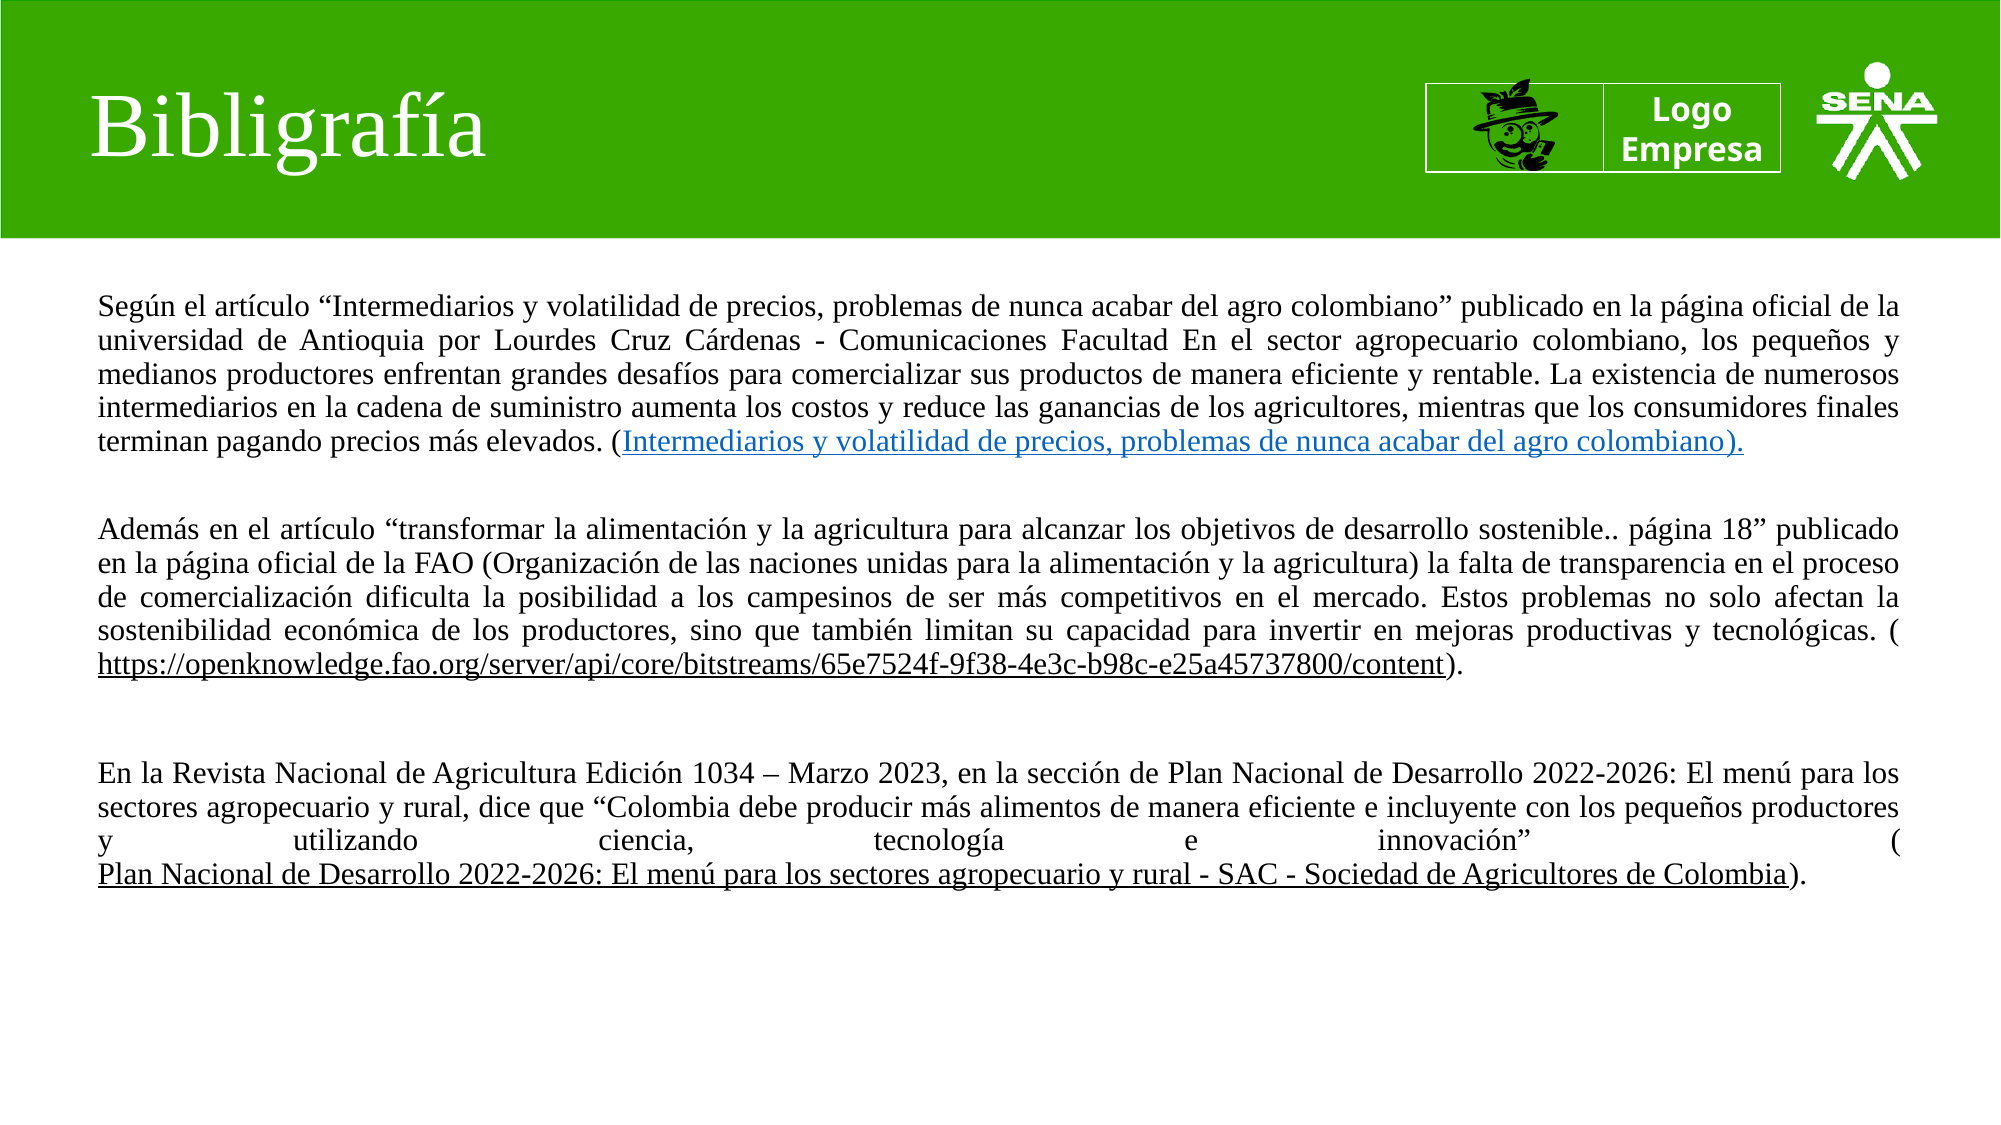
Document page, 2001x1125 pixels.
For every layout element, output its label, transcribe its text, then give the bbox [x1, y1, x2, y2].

title Bibligrafía [74, 18, 1800, 236]
text_box [1577, 83, 1603, 172]
picture [0, 0, 2001, 1125]
text_box Según el artículo “Intermediarios y volatilidad de precios, problemas de nunca acabar del agro colombiano” publicado en la página oficial de la universidad de Antioquia por Lourdes Cruz Cárdenas - Comunicaciones Facultad En el sector agropecuario colombiano, los pequeños y medianos productores enfrentan grandes desafíos para comercializar sus productos de manera eficiente y rentable. La existencia de numerosos intermediarios en la cadena de suministro aumenta los costos y reduce las ganancias de los agricultores, mientras que los consumidores finales terminan pagando precios más elevados. (Intermediarios y volatilidad de precios, problemas de nunca acabar del agro colombiano). Además en el artículo “transformar la alimentación y la agricultura para alcanzar los objetivos de desarrollo sostenible.. página 18” publicado en la página oficial de la FAO (Organización de las naciones unidas para la alimentación y la agricultura) la falta de transparencia en el proceso de comercialización dificulta la posibilidad a los campesinos de ser más competitivos en el mercado. Estos problemas no solo afectan la sostenibilidad económica de los productores, sino que también limitan su capacidad para invertir en mejoras productivas y tecnológicas. (https://openknowledge.fao.org/server/api/core/bitstreams/65e7524f-9f38-4e3c-b98c-e25a45737800/content). En la Revista Nacional de Agricultura Edición 1034 – Marzo 2023, en la sección de Plan Nacional de Desarrollo 2022-2026: El menú para los sectores agropecuario y rural, dice que “Colombia debe producir más alimentos de manera eficiente e incluyente con los pequeños productores y utilizando ciencia, tecnología e innovación” (Plan Nacional de Desarrollo 2022-2026: El menú para los sectores agropecuario y rural - SAC - Sociedad de Agricultores de Colombia). [82, 282, 1918, 899]
text_box [1426, 83, 1450, 172]
text_box Logo Empresa [1603, 83, 1781, 173]
